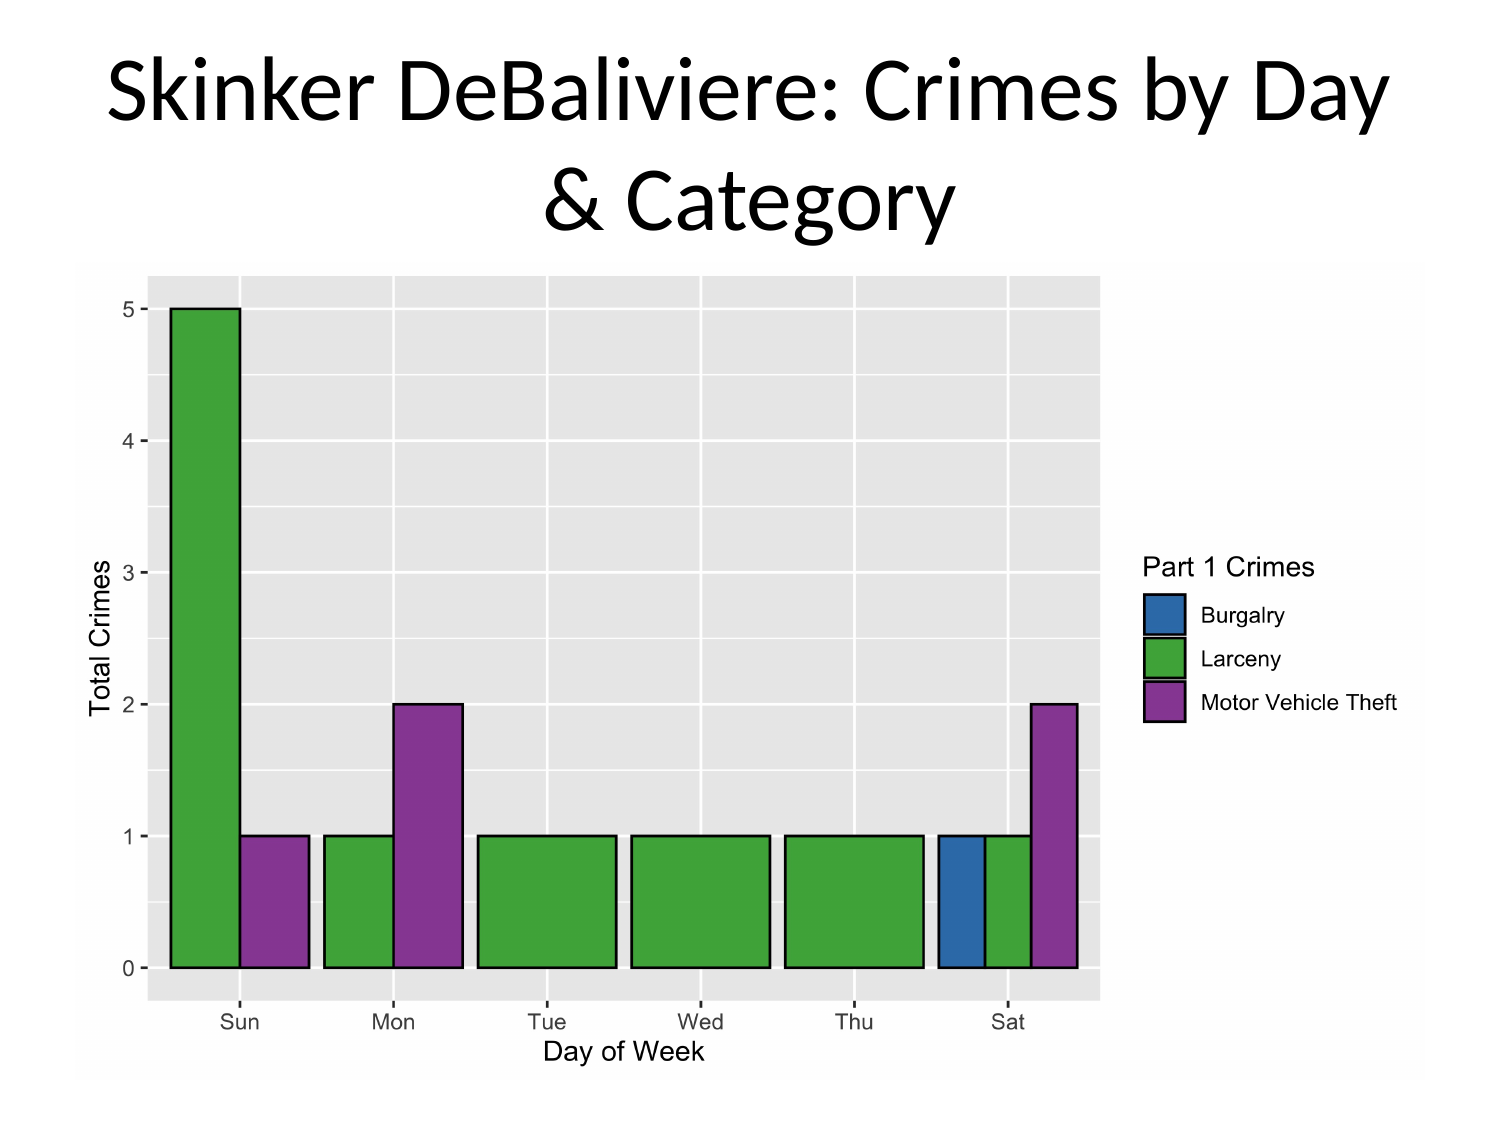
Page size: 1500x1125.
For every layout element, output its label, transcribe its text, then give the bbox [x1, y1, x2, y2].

title Skinker DeBaliviere: Crimes by Day & Category [75, 45, 1425, 233]
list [74, 262, 1426, 1081]
